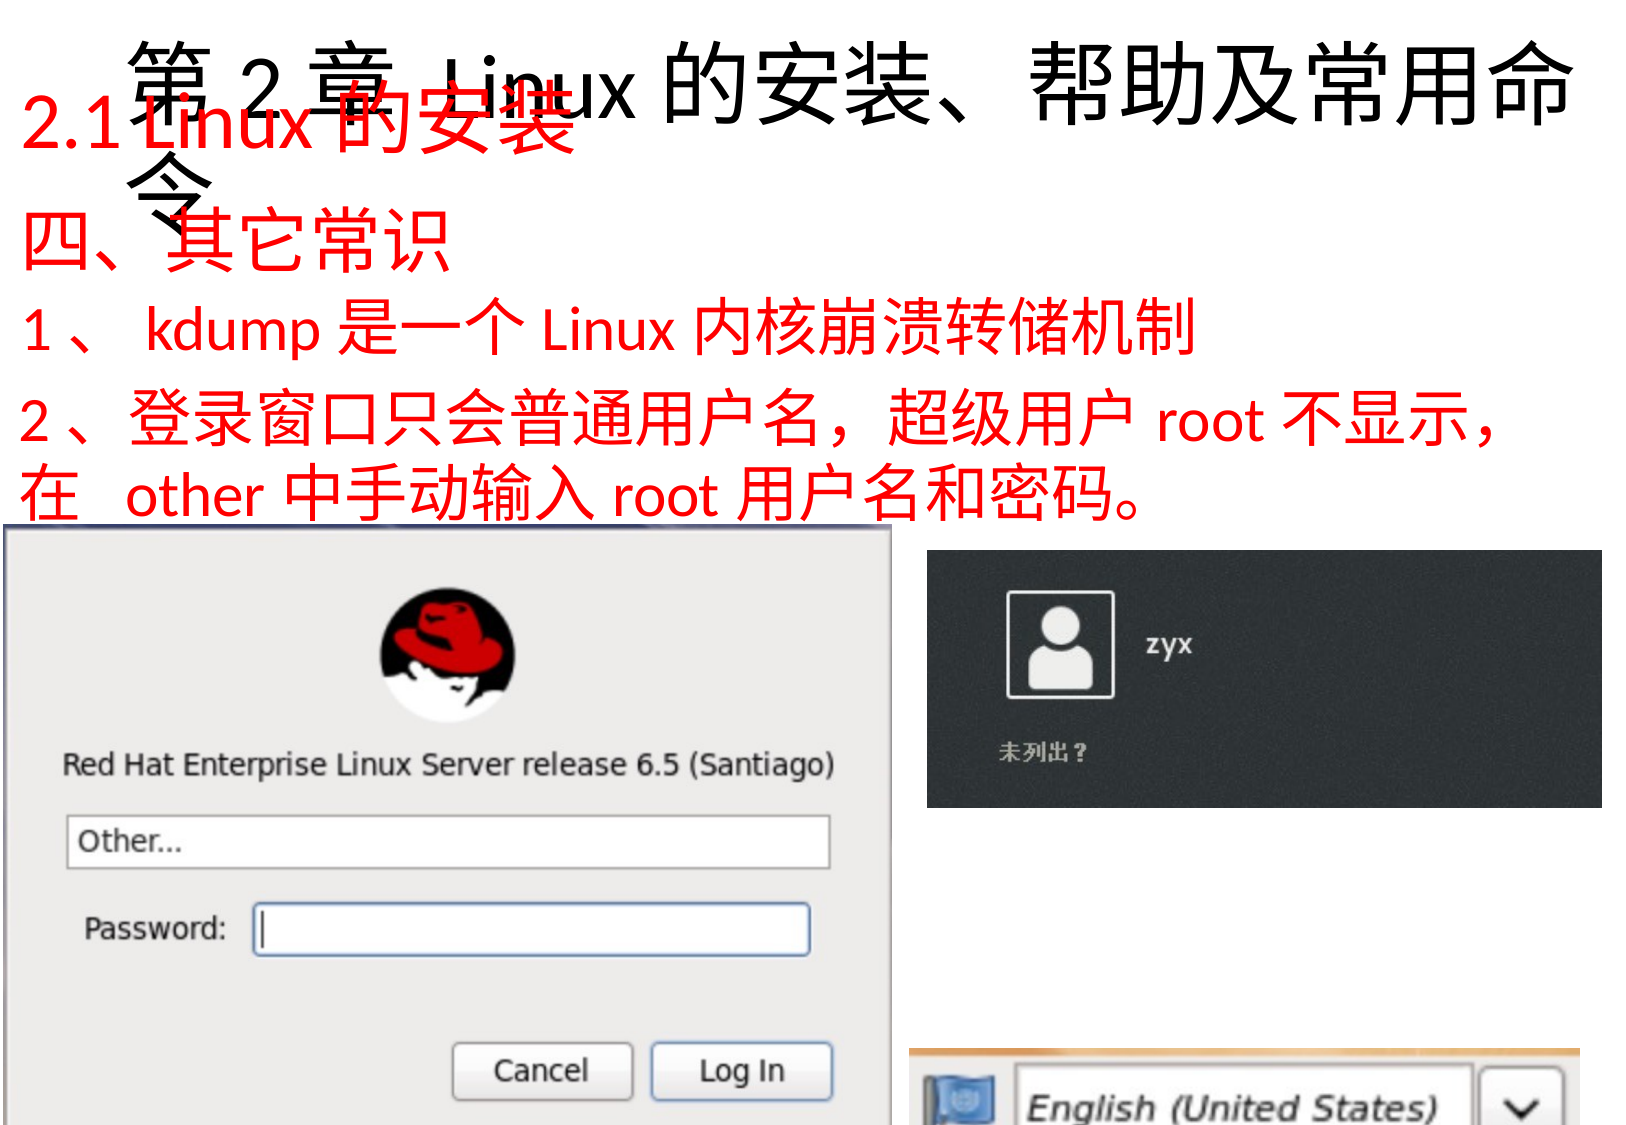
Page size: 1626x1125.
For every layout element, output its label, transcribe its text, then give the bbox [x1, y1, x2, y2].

picture [909, 1048, 1580, 1125]
picture [3, 524, 892, 1125]
text_box 2.1 Linux的安装 四、其它常识 1、kdump是一个Linux内核崩溃转储机制 2、登录窗口只会普通用户名，超级用户root不显示，在 other中手动输入root用户名和密码。 [15, 30, 1552, 530]
picture [927, 550, 1602, 808]
title 第2章Linux的安装、帮助及常用命令 [121, 24, 1625, 247]
